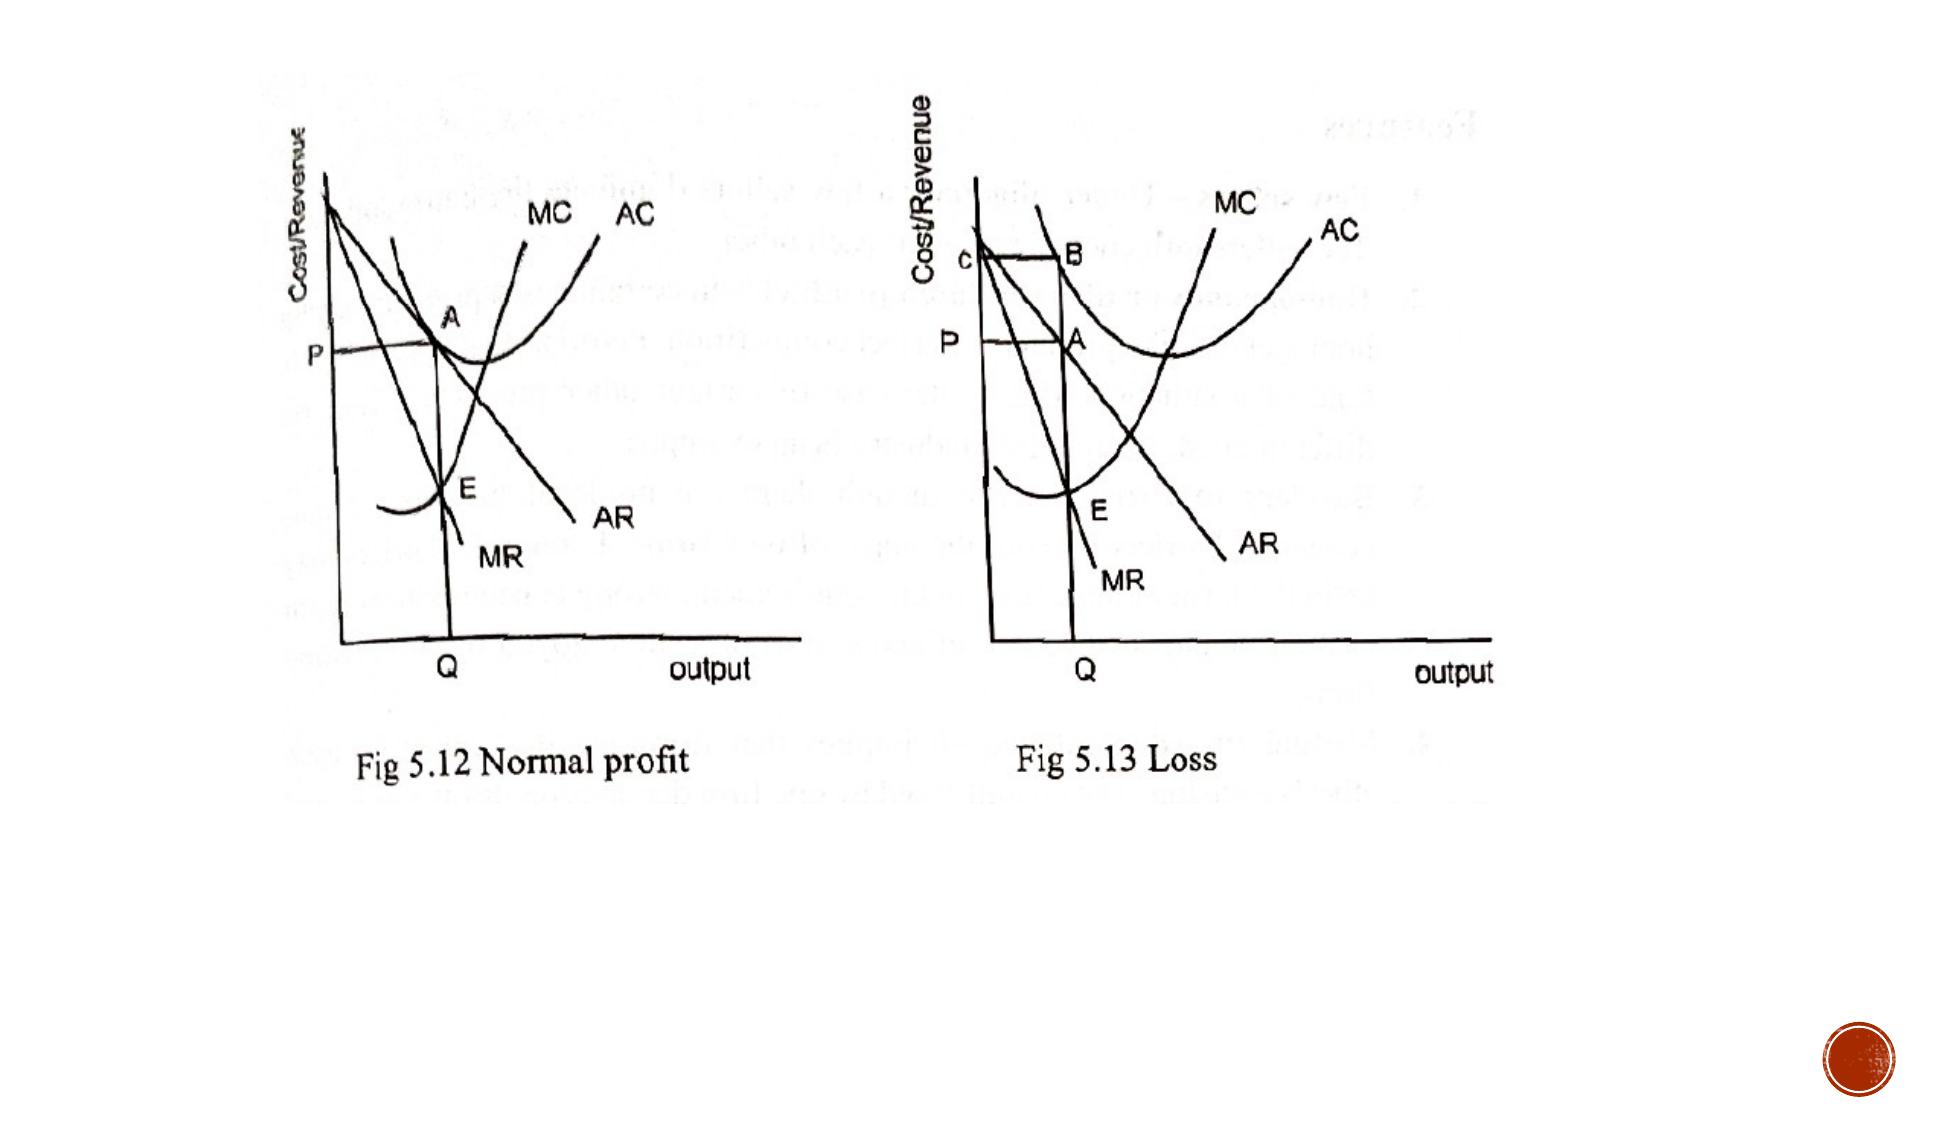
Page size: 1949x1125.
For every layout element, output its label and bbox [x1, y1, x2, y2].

picture [258, 71, 1536, 804]
